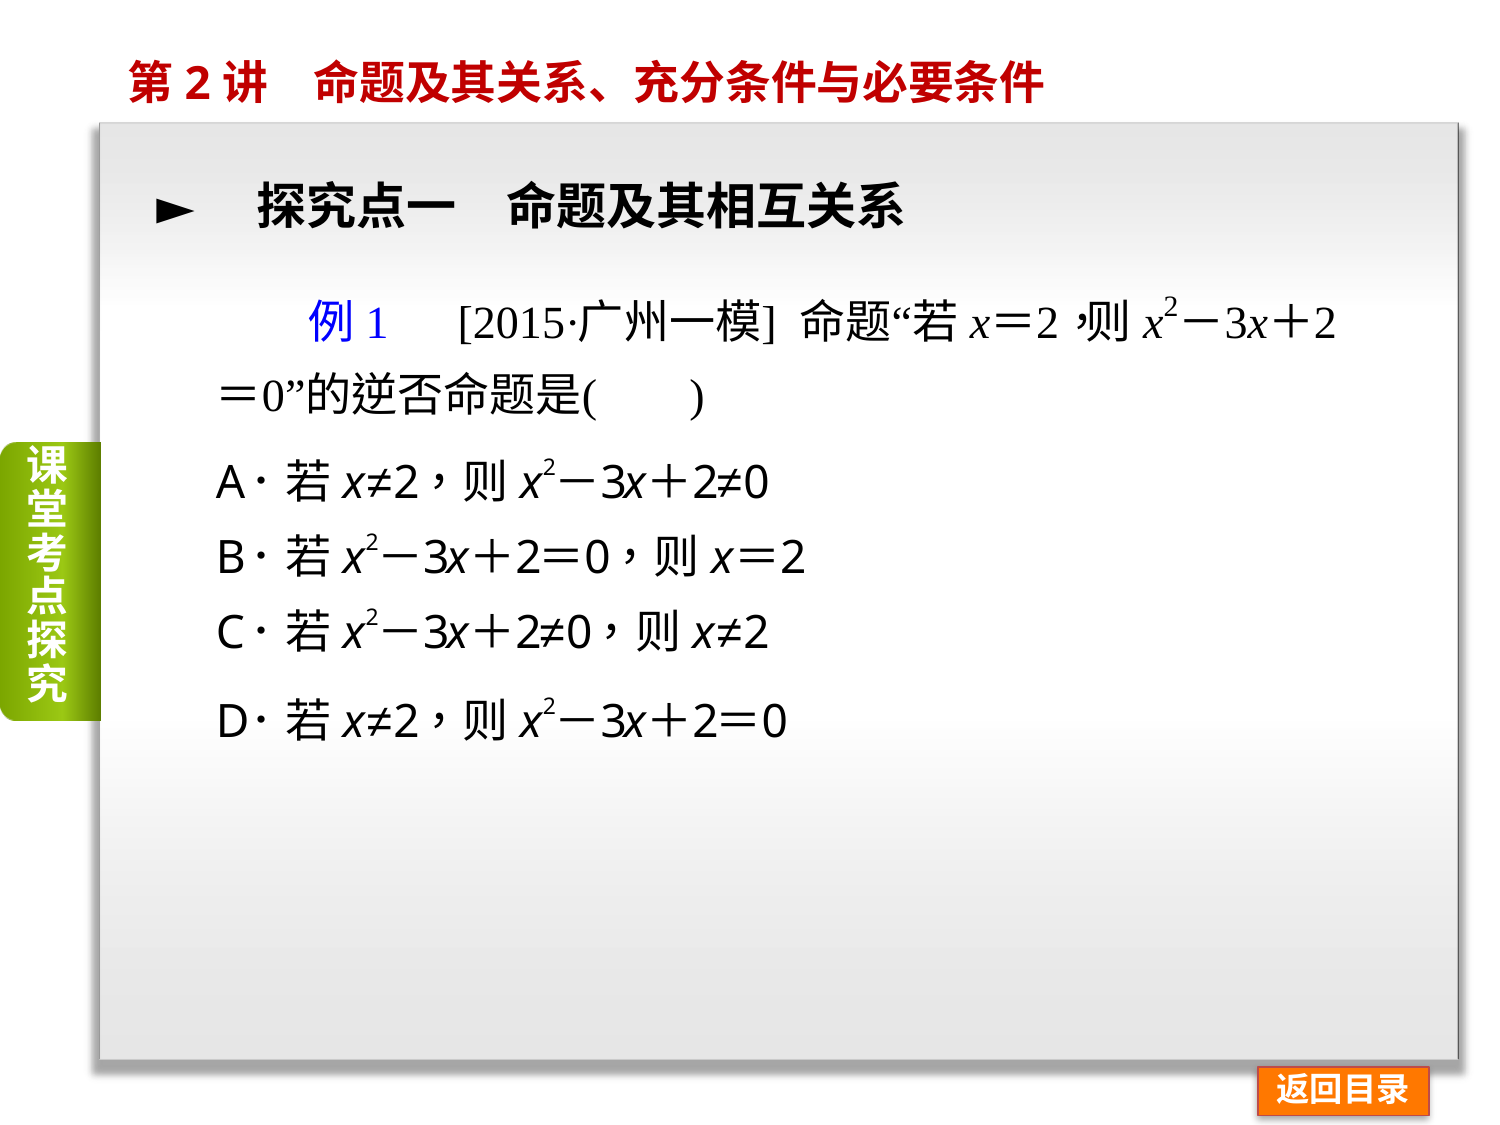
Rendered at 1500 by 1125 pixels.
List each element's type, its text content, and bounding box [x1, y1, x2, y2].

picture [79, 115, 1477, 1087]
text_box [0, 437, 101, 722]
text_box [215, 291, 1337, 1041]
list ► 探究点一 命题及其相互关系 [129, 153, 1430, 1040]
text_box 返回目录 [1257, 1066, 1430, 1116]
text_box 第2讲 命题及其关系、充分条件与必要条件 [112, 42, 1211, 121]
